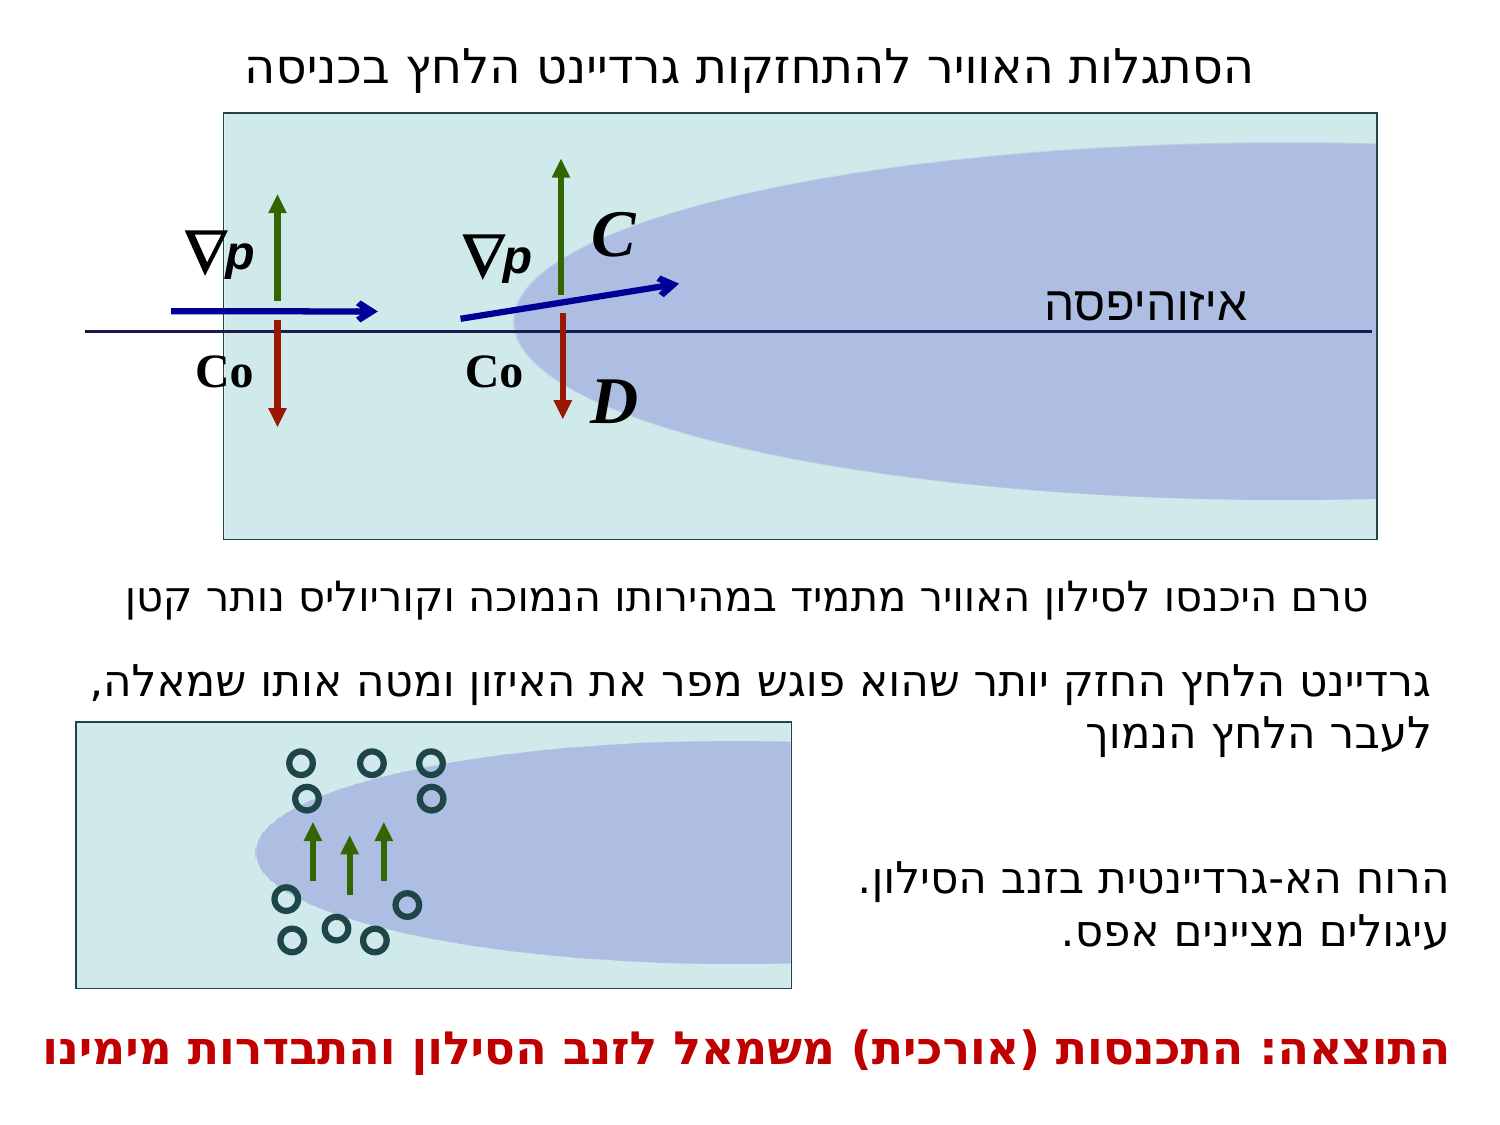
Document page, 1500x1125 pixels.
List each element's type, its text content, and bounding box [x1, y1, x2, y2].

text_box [405, 158, 703, 447]
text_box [131, 194, 379, 427]
text_box טרם היכנסו לסילון האוויר מתמיד במהירותו הנמוכה וקוריוליס נותר קטן [11, 562, 1483, 628]
text_box התוצאה: התכנסות (אורכית) משמאל לזנב הסילון והתבדרות מימינו [11, 1011, 1483, 1082]
picture [224, 113, 1377, 540]
text_box הסתגלות האוויר להתחזקות גרדיינט הלחץ בכניסה [29, 28, 1471, 101]
text_box גרדיינט הלחץ החזק יותר שהוא פוגש מפר את האיזון ומטה אותו שמאלה, לעבר הלחץ הנמוך [53, 645, 1447, 765]
text_box הרוח הא-גרדיינטית בזנב הסילון. עיגולים מציינים אפס. [820, 842, 1465, 963]
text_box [76, 722, 791, 988]
